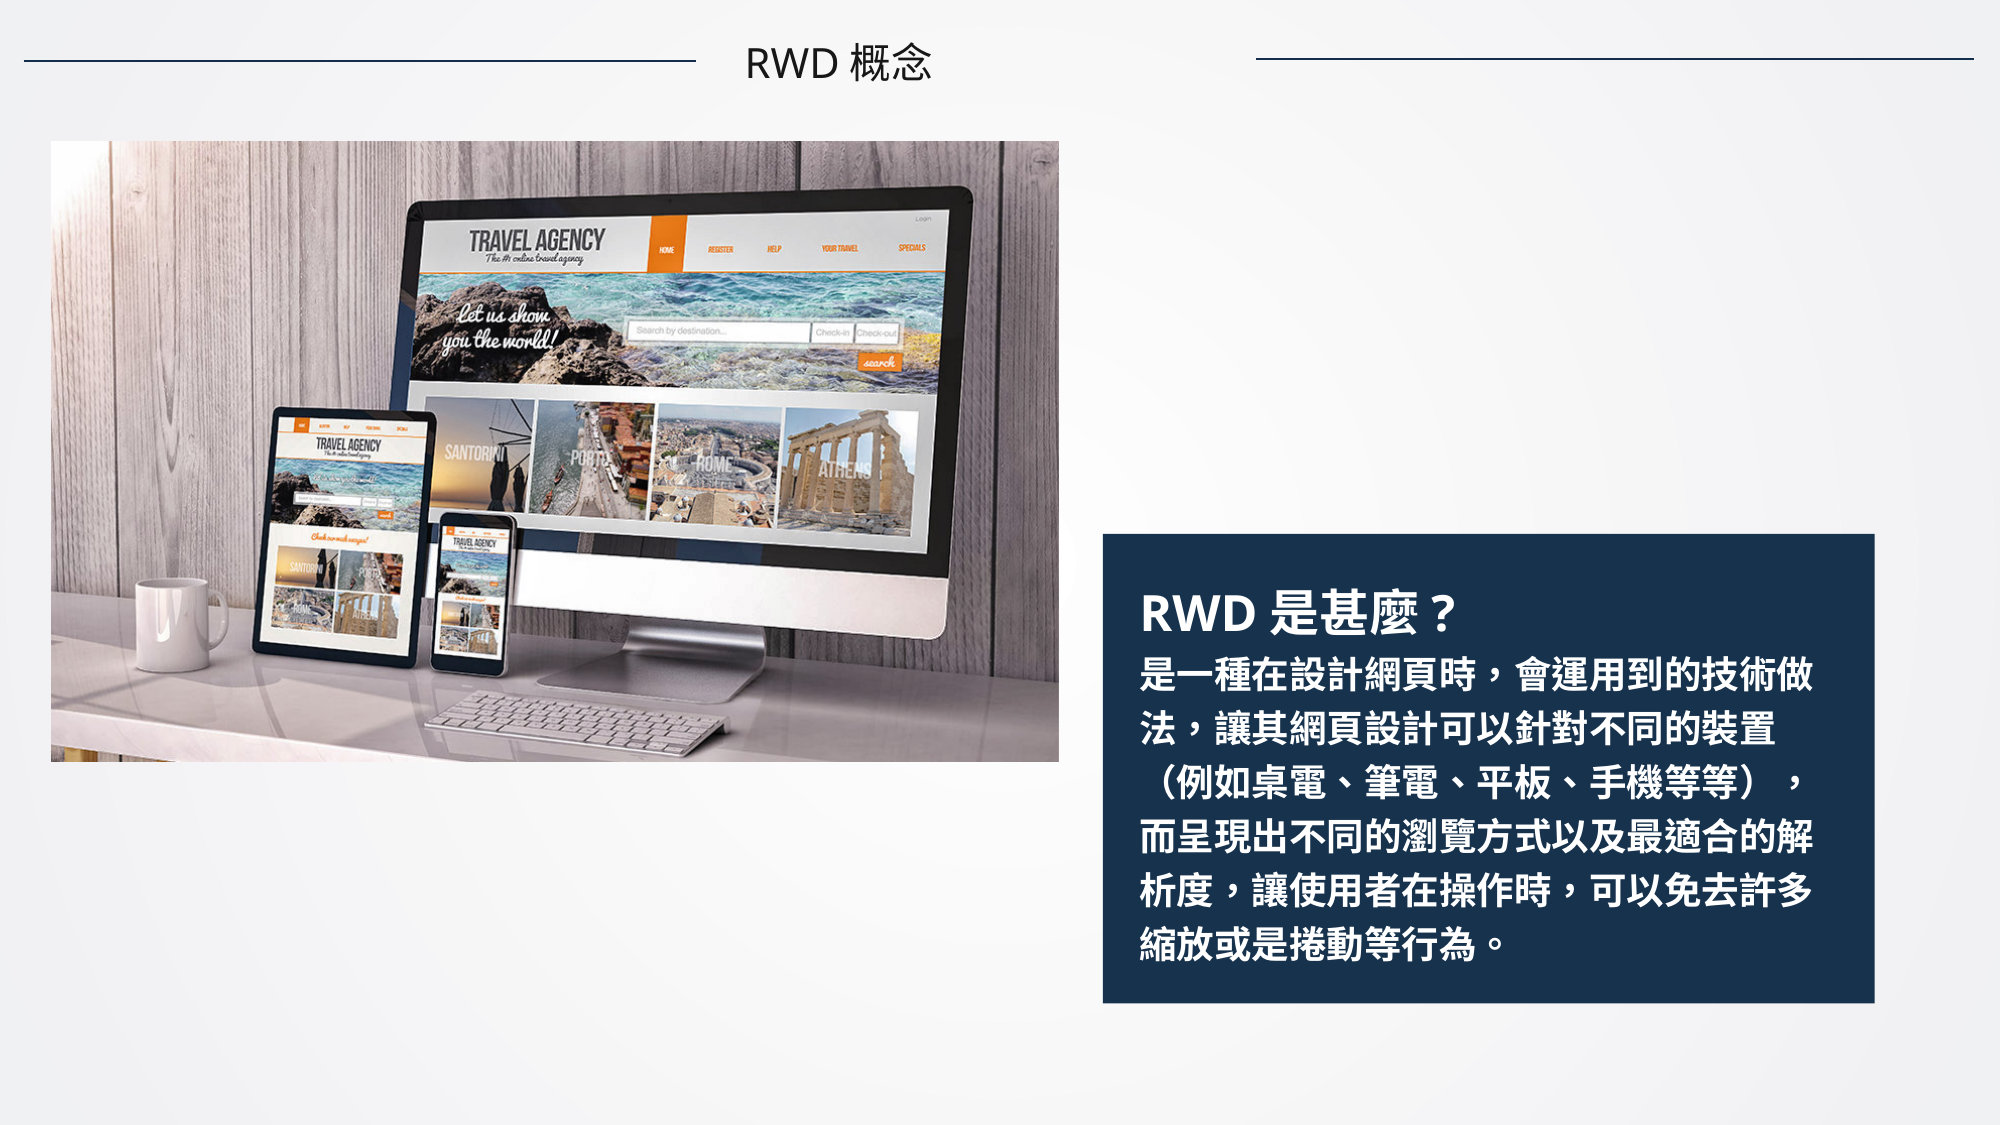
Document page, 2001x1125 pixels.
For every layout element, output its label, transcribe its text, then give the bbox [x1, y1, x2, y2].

text_box [1102, 533, 1876, 1004]
picture [51, 141, 1059, 762]
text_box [23, 36, 1974, 88]
text_box RWD是甚麼? 是一種在設計網頁時，會運用到的技術做法，讓其網頁設計可以針對不同的裝置（例如桌電、筆電、平板、手機等等），而呈現出不同的瀏覽方式以及最適合的解析度，讓使用者在操作時，可以免去許多縮放或是捲動等行為。 [1124, 562, 1853, 974]
